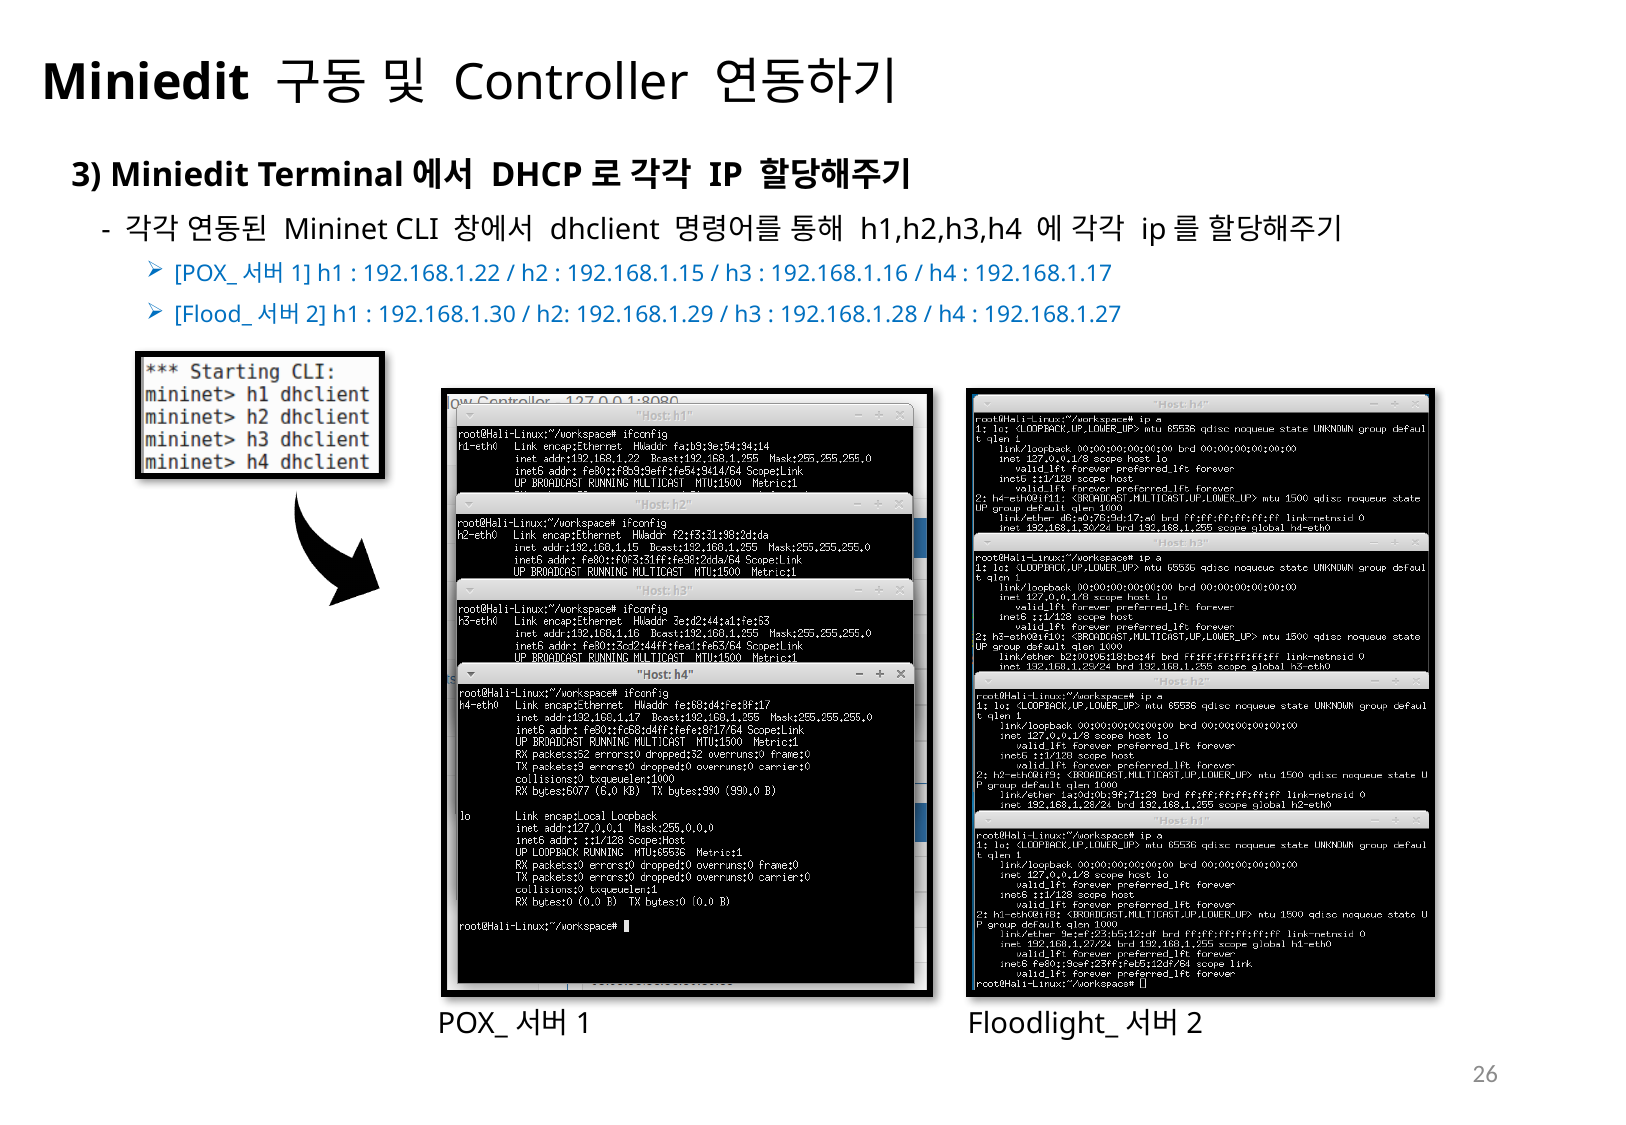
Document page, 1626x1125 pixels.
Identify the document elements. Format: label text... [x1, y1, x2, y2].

text_box POX_서버1 [422, 997, 608, 1048]
picture [141, 357, 427, 637]
text_box Floodlight_서버2 [952, 997, 1218, 1048]
text_box 3) Miniedit Terminal에서 DHCP로 각각 IP 할당해주기 - 각각 연동된 Mininet CLI 창에서 dhclient 명령어를 통해 h1,h2,h3,h4 에 각각 ip를 할당해주기 [POX_서버1] h1 : 192.168.1.22 / h2 : 192.168.1.15 / h3 : 192.168.1.16 / h4 : 192.168.1.17 [Flood_서버2] h1 : 192.168.1.30 / h2: 192.168.1.29 / h3 : 192.168.1.28 / h4 : 192.168.1.27 [56, 125, 1556, 335]
picture [972, 393, 1429, 991]
slide_number 26 [1147, 1042, 1514, 1103]
picture [447, 393, 927, 991]
text_box Miniedit 구동 및 Controller 연동하기 [26, 42, 913, 118]
